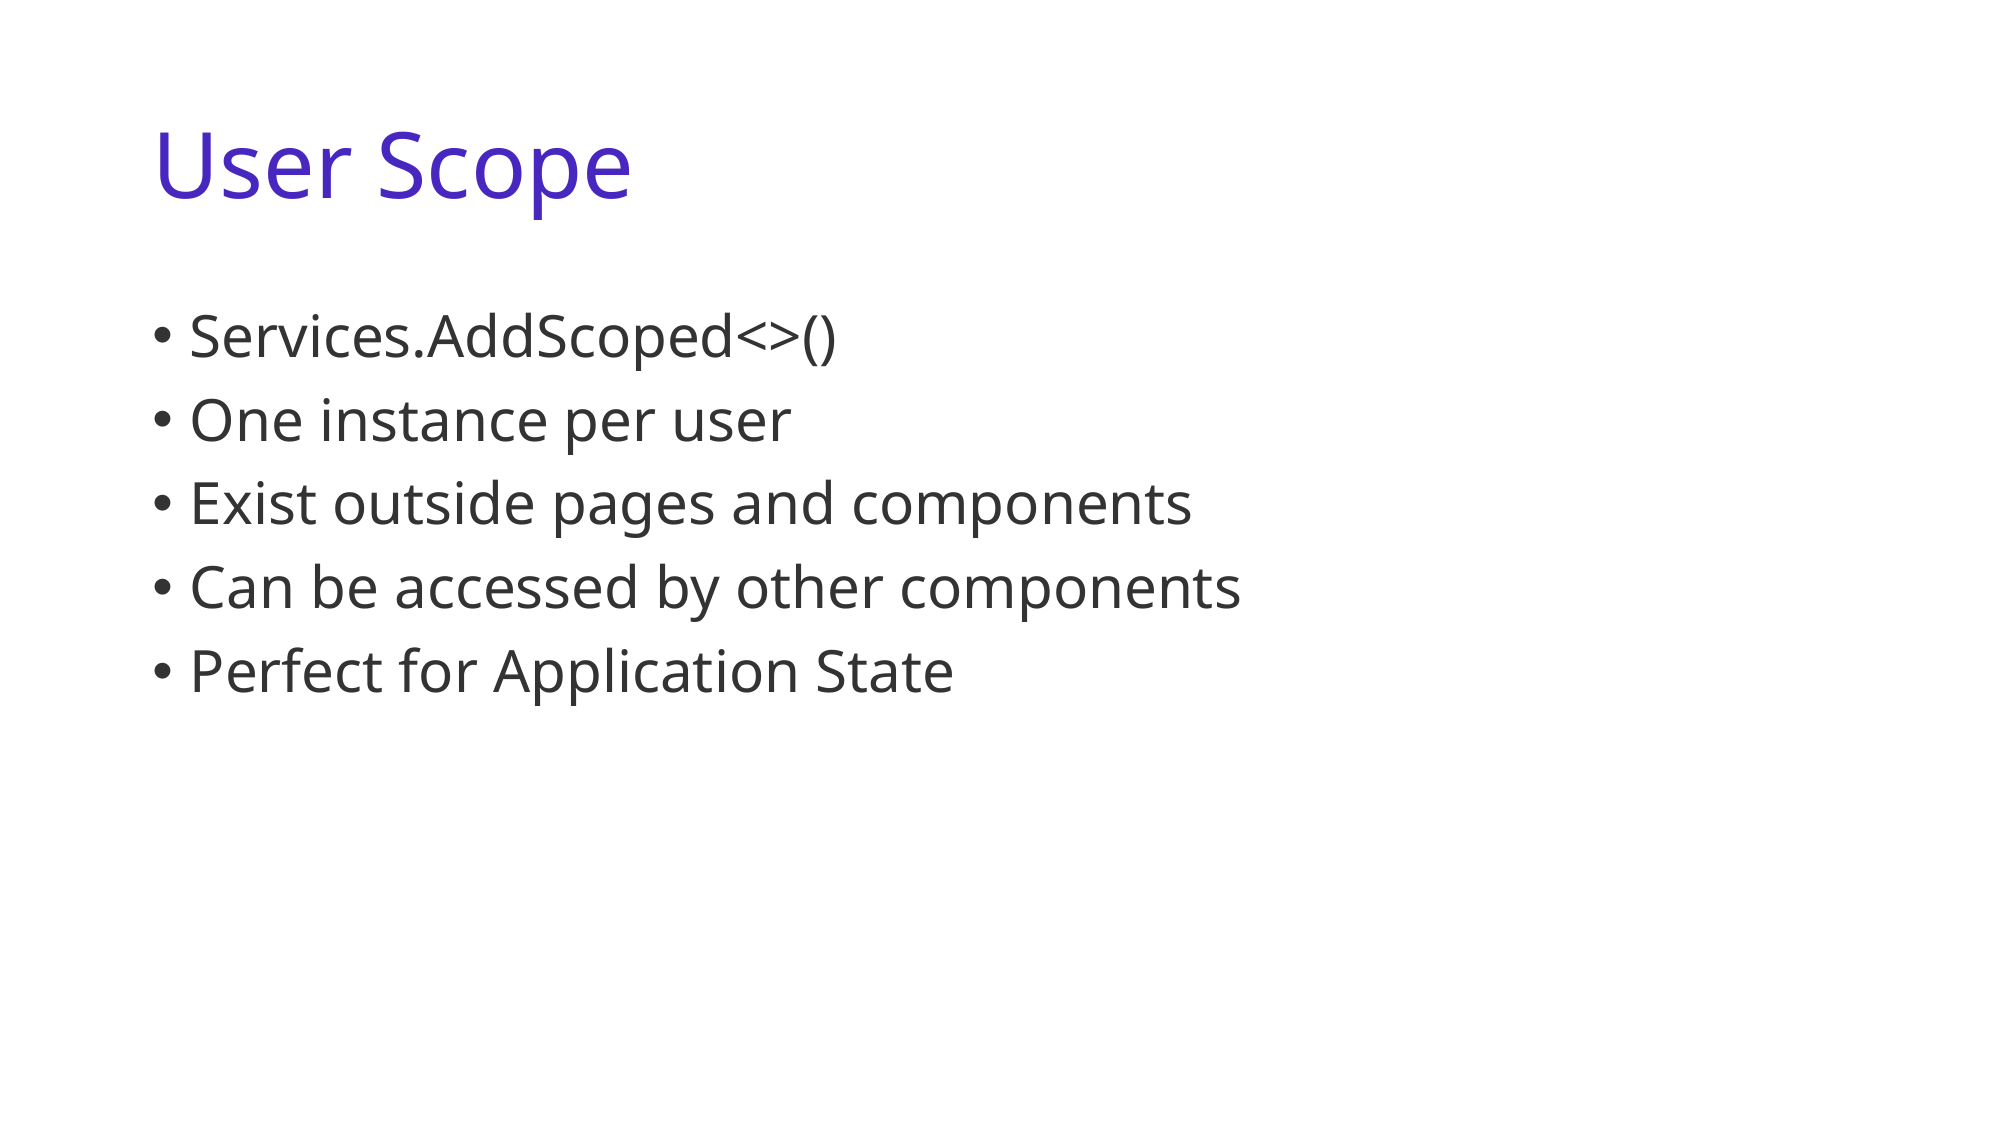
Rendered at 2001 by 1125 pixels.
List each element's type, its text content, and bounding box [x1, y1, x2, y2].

list Services.AddScoped<>() One instance per user Exist outside pages and components Can be accessed by other components Perfect for Application State [137, 299, 1863, 1014]
title User Scope [137, 59, 1863, 278]
